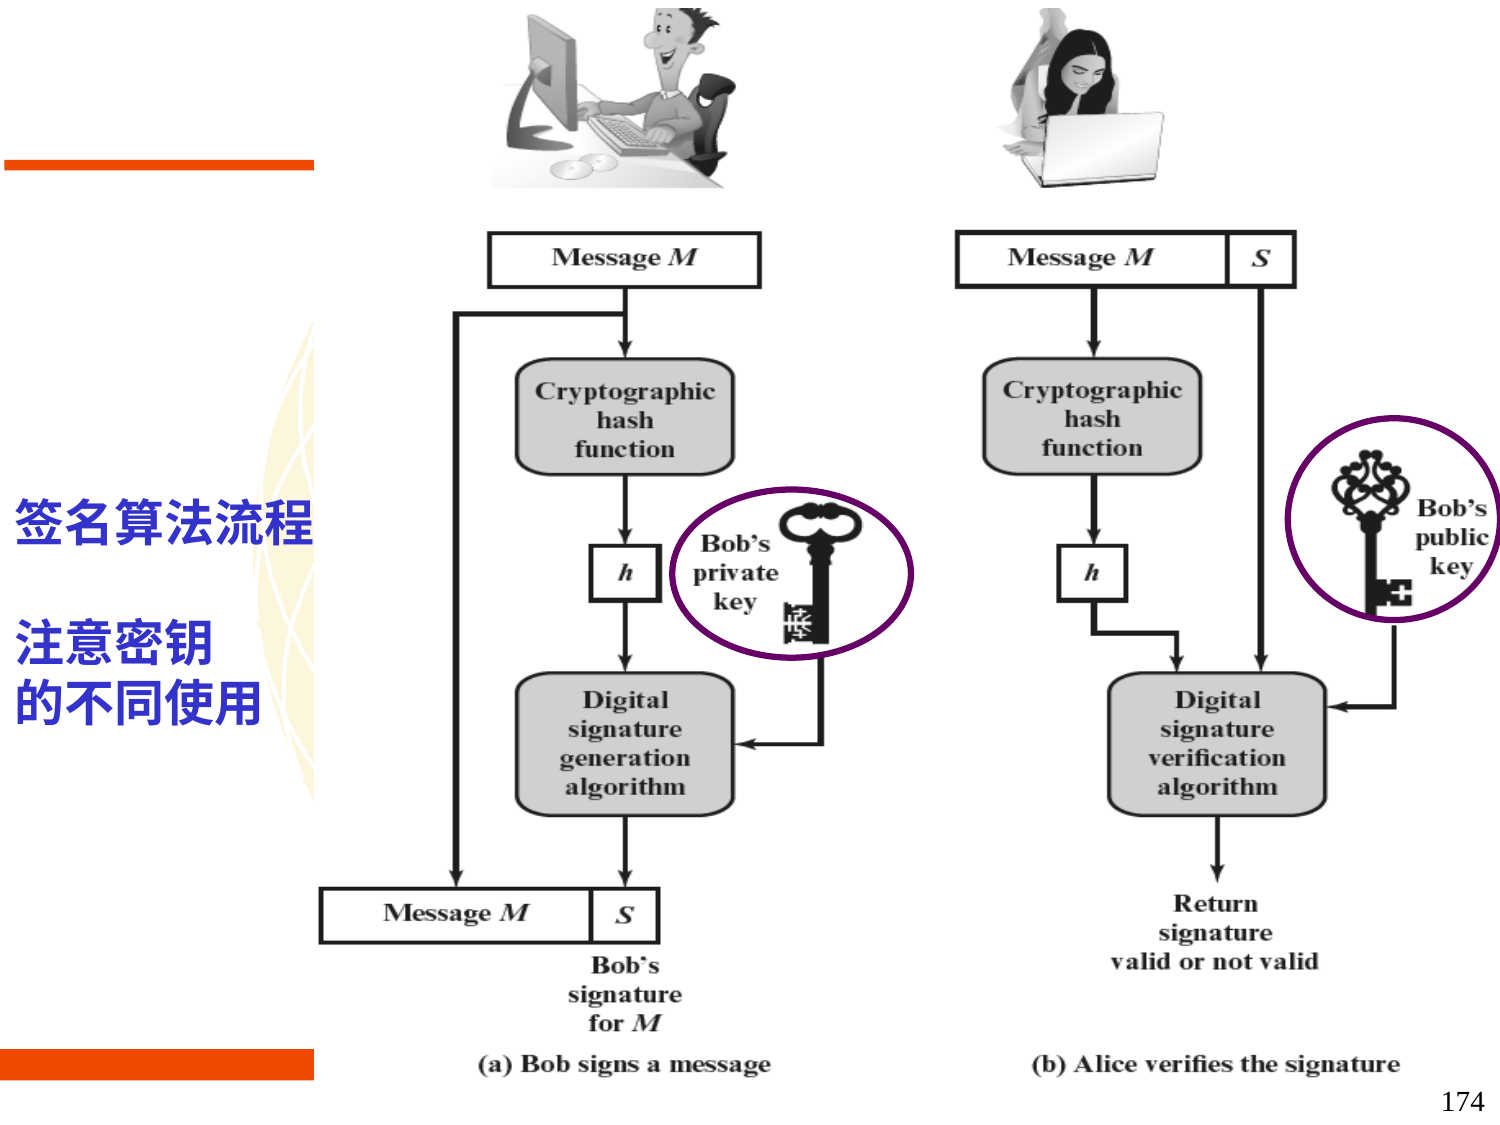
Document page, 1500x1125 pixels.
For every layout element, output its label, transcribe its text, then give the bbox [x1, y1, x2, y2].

title Digital Signature Model [97, 41, 309, 229]
slide_number 174 [1424, 1091, 1500, 1125]
picture [253, 8, 1500, 1084]
text_box 签名算法流程 注意密钥 的不同使用 [0, 484, 309, 563]
